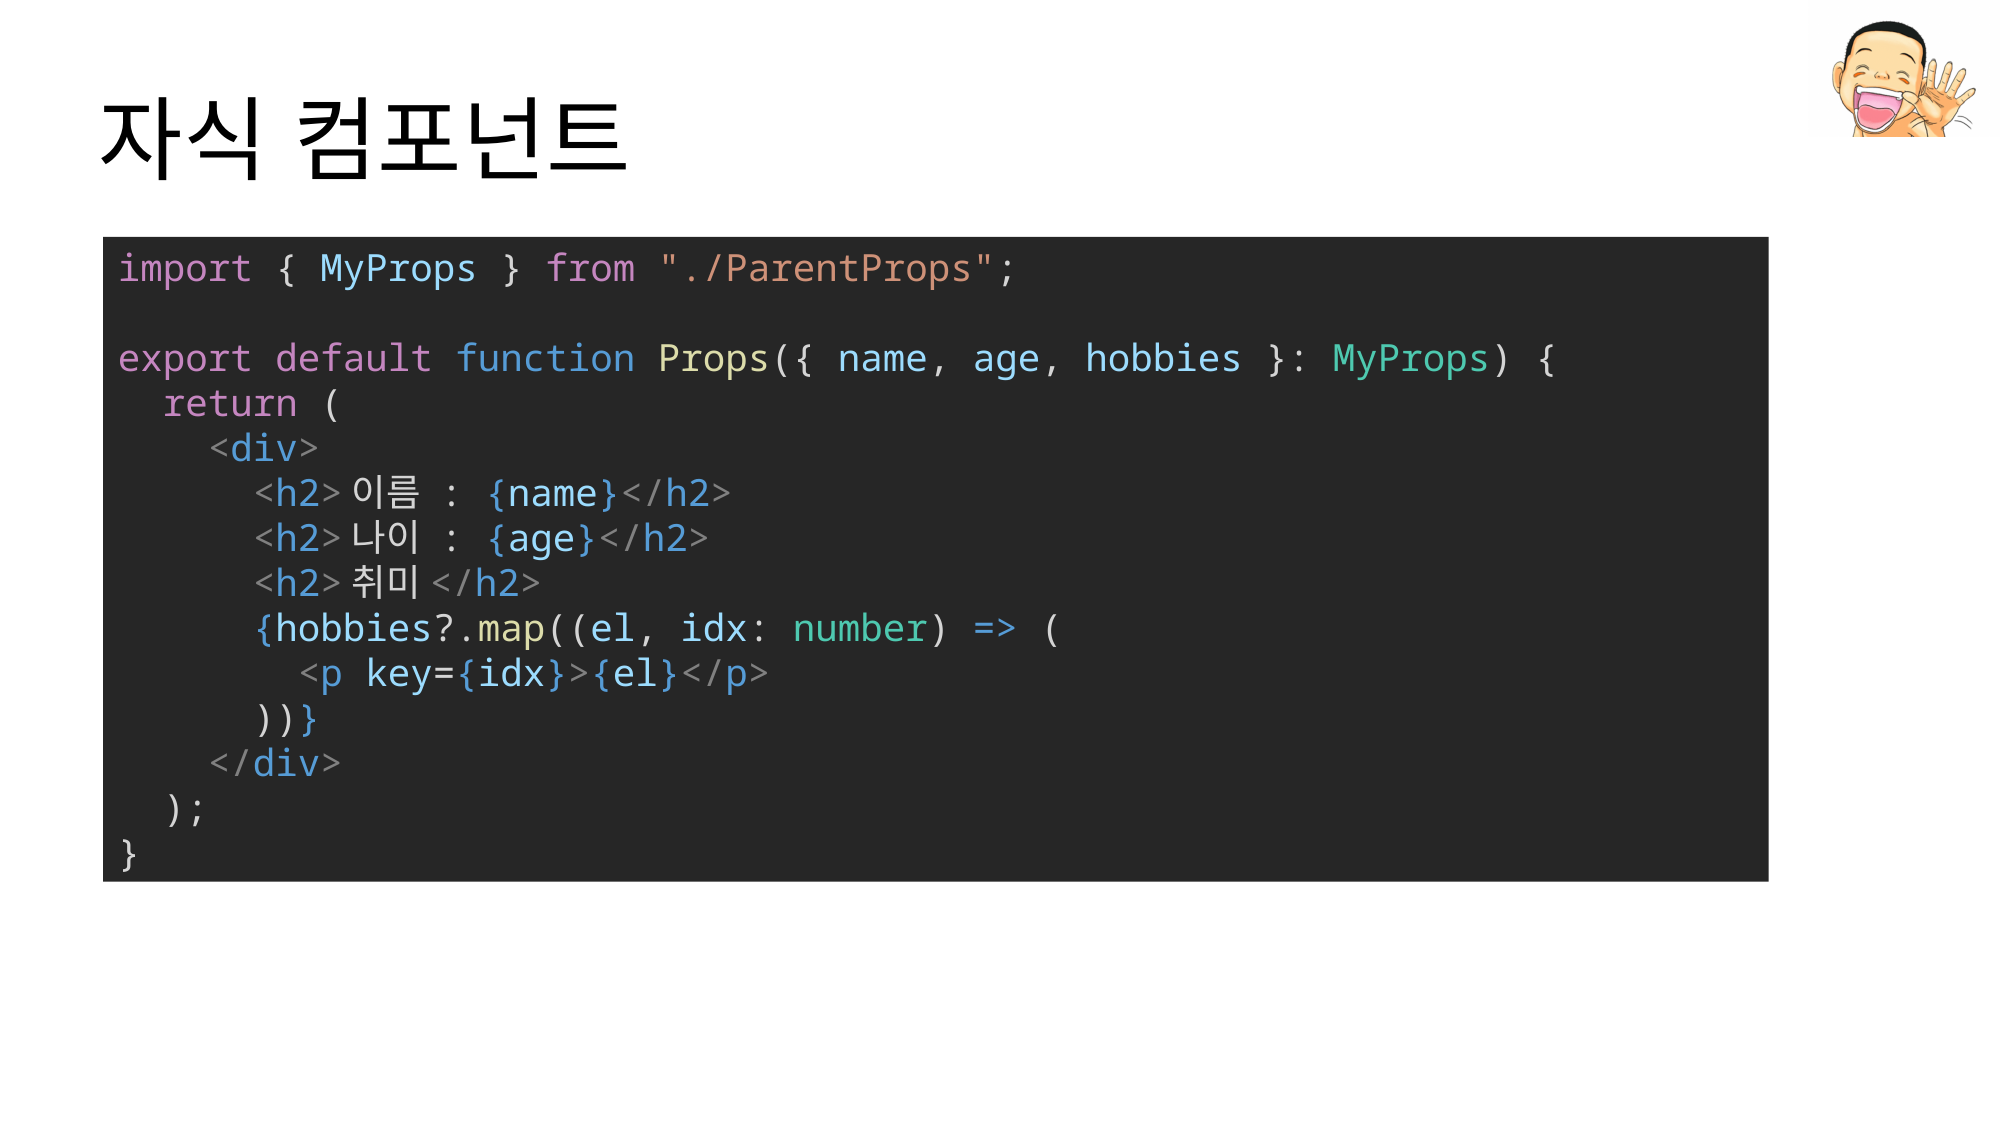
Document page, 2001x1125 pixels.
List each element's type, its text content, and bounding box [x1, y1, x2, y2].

text_box import { MyProps } from "./ParentProps"; export default function Props({ name, age, hobbies }: MyProps) { return ( <div> <h2>이름 : {name}</h2> <h2>나이 : {age}</h2> <h2>취미</h2> {hobbies?.map((el, idx: number) => ( <p key={idx}>{el}</p> ))} </div> ); } [103, 236, 1769, 882]
title 자식 컴포넌트 [83, 0, 1931, 218]
picture [1931, 0, 2000, 137]
